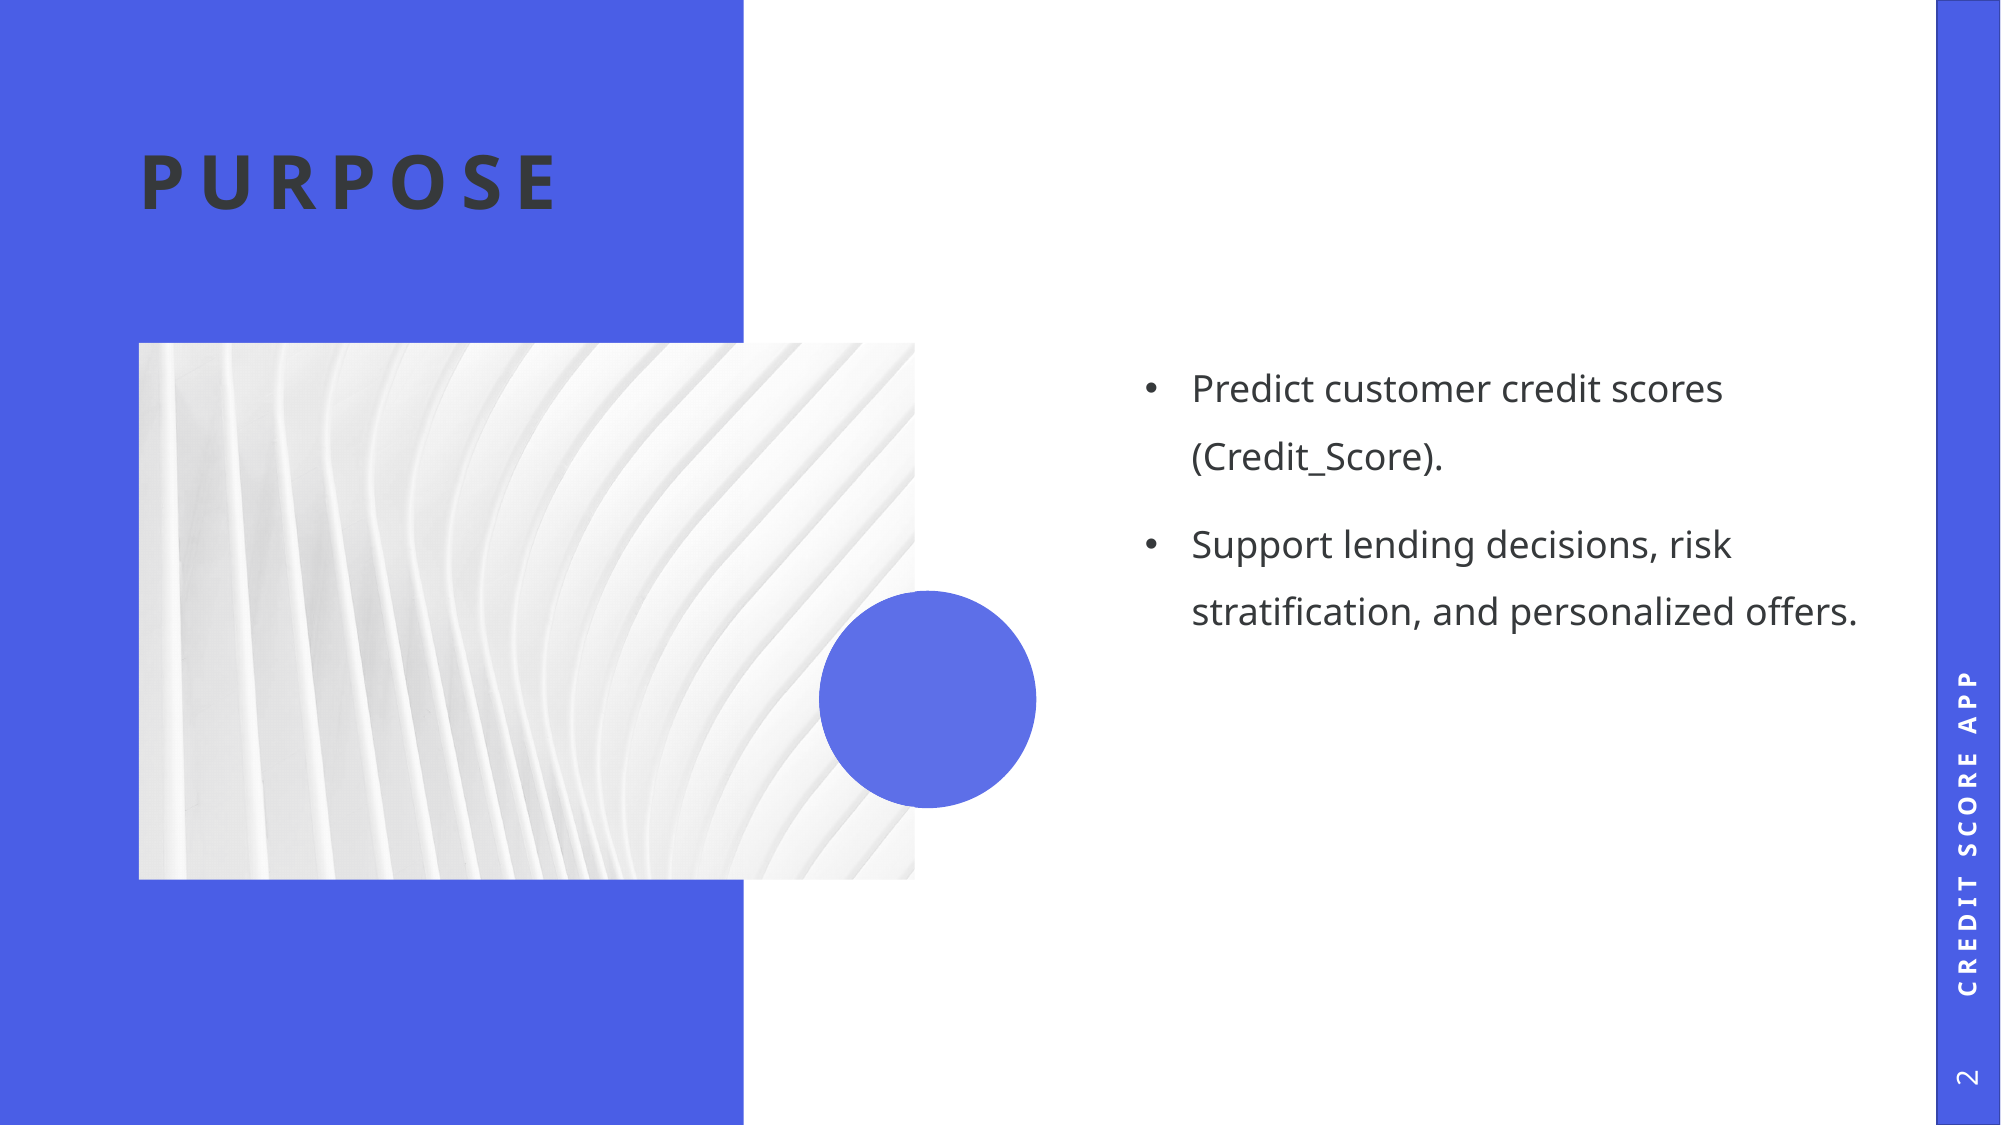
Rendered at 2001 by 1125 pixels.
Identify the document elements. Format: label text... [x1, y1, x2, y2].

list Predict customer credit scores (Credit_Score). Support lending decisions, risk stratification, and personalized offers. [1144, 342, 1863, 981]
footer Credit score app [1937, 0, 2000, 1032]
picture [138, 342, 915, 880]
slide_number 2 [1937, 1032, 2000, 1125]
title Purpose [139, 145, 1863, 331]
